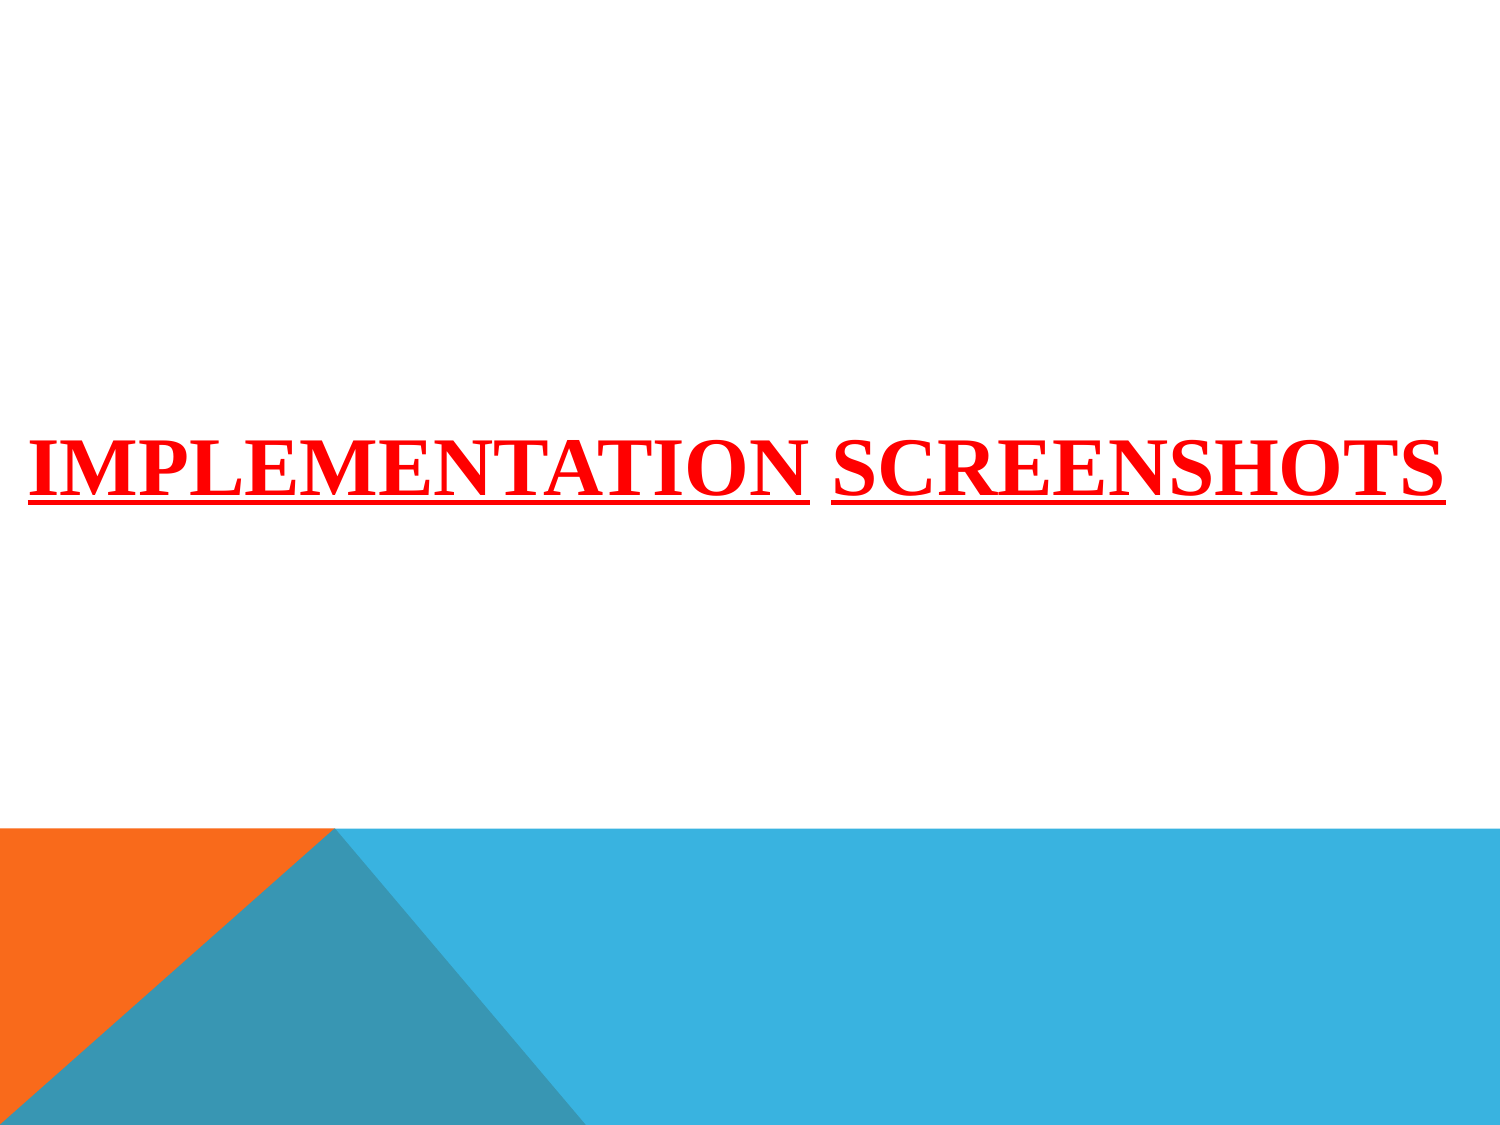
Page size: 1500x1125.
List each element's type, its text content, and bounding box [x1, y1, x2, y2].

title Implementation Screenshots [12, 362, 1488, 563]
